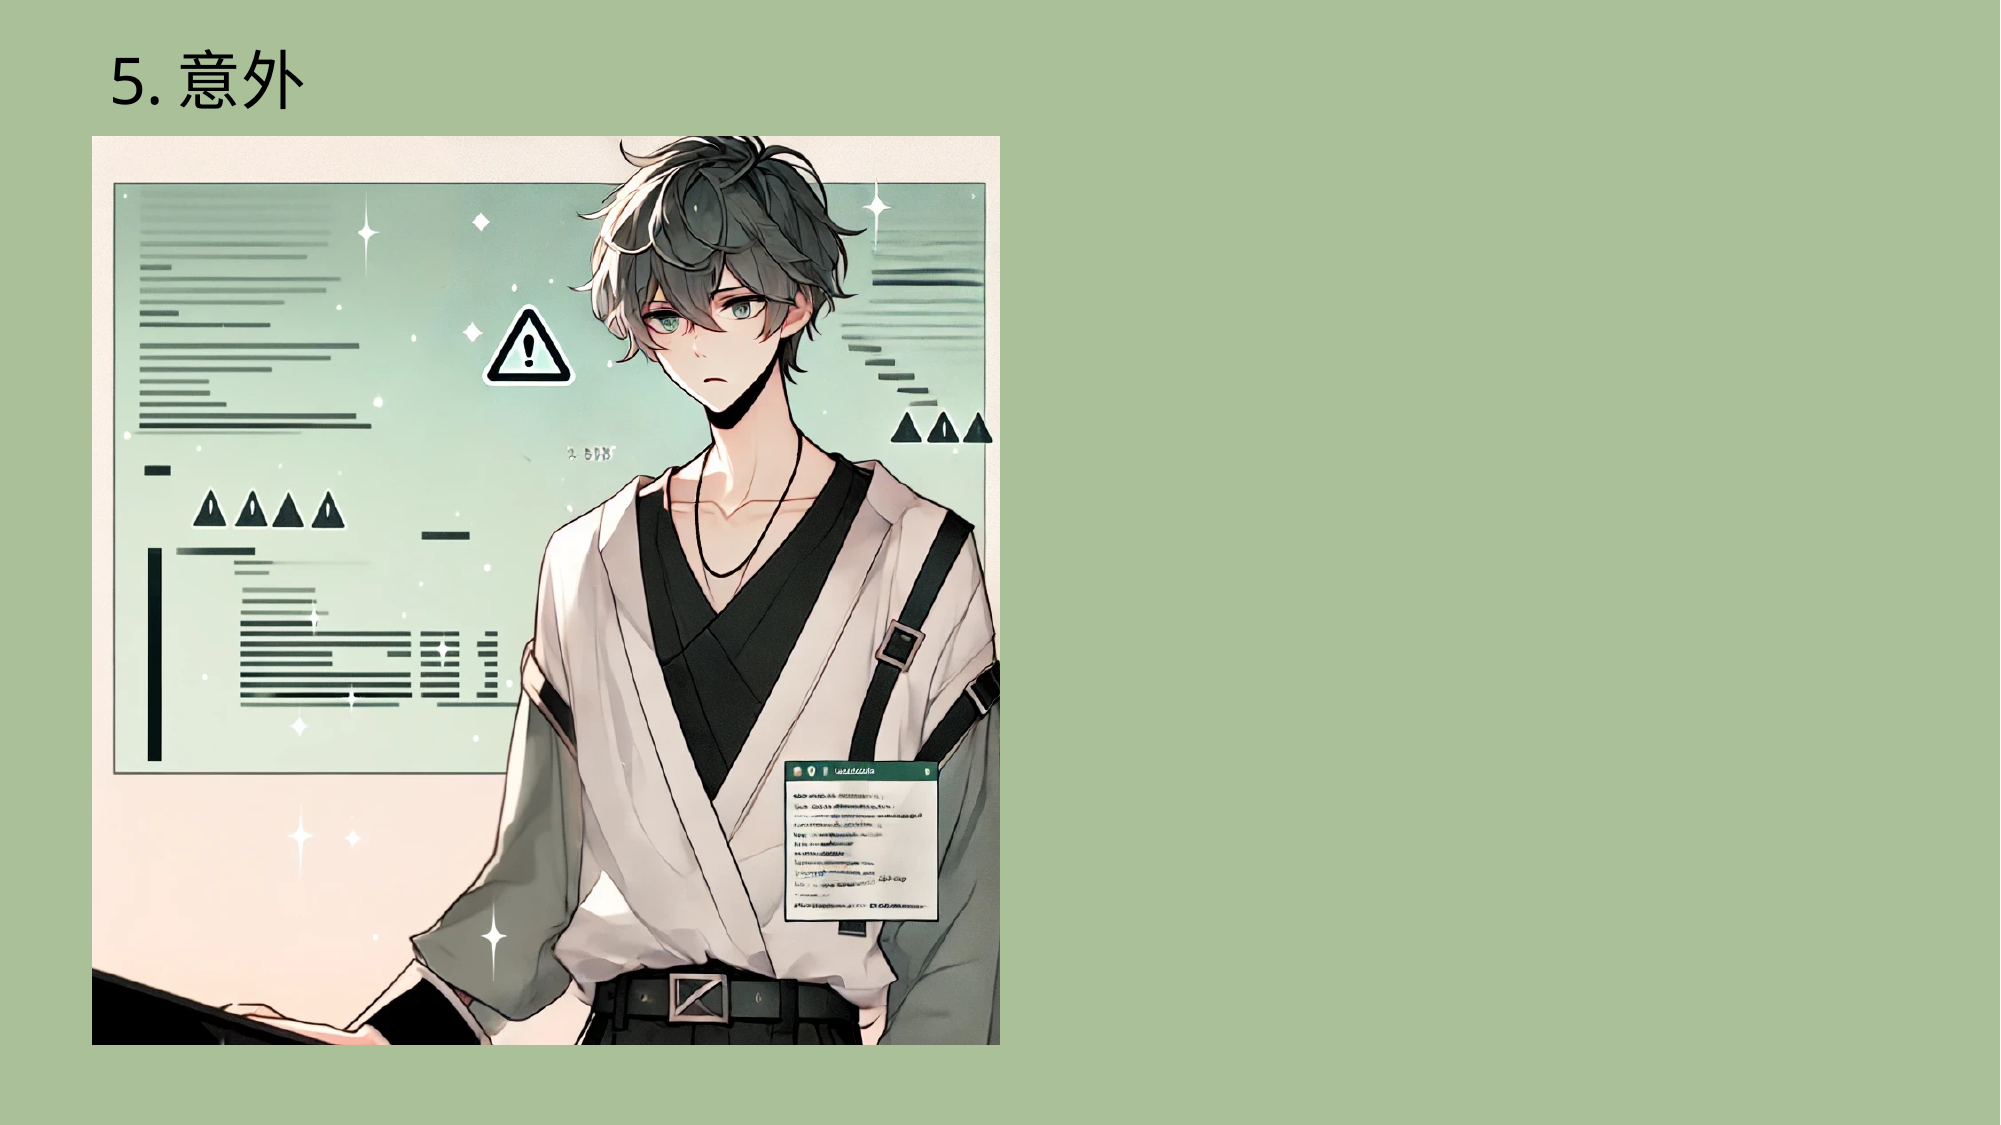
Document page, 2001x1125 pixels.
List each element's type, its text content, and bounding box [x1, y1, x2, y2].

picture [92, 136, 1000, 1045]
text_box 5.意外 [92, 33, 323, 127]
